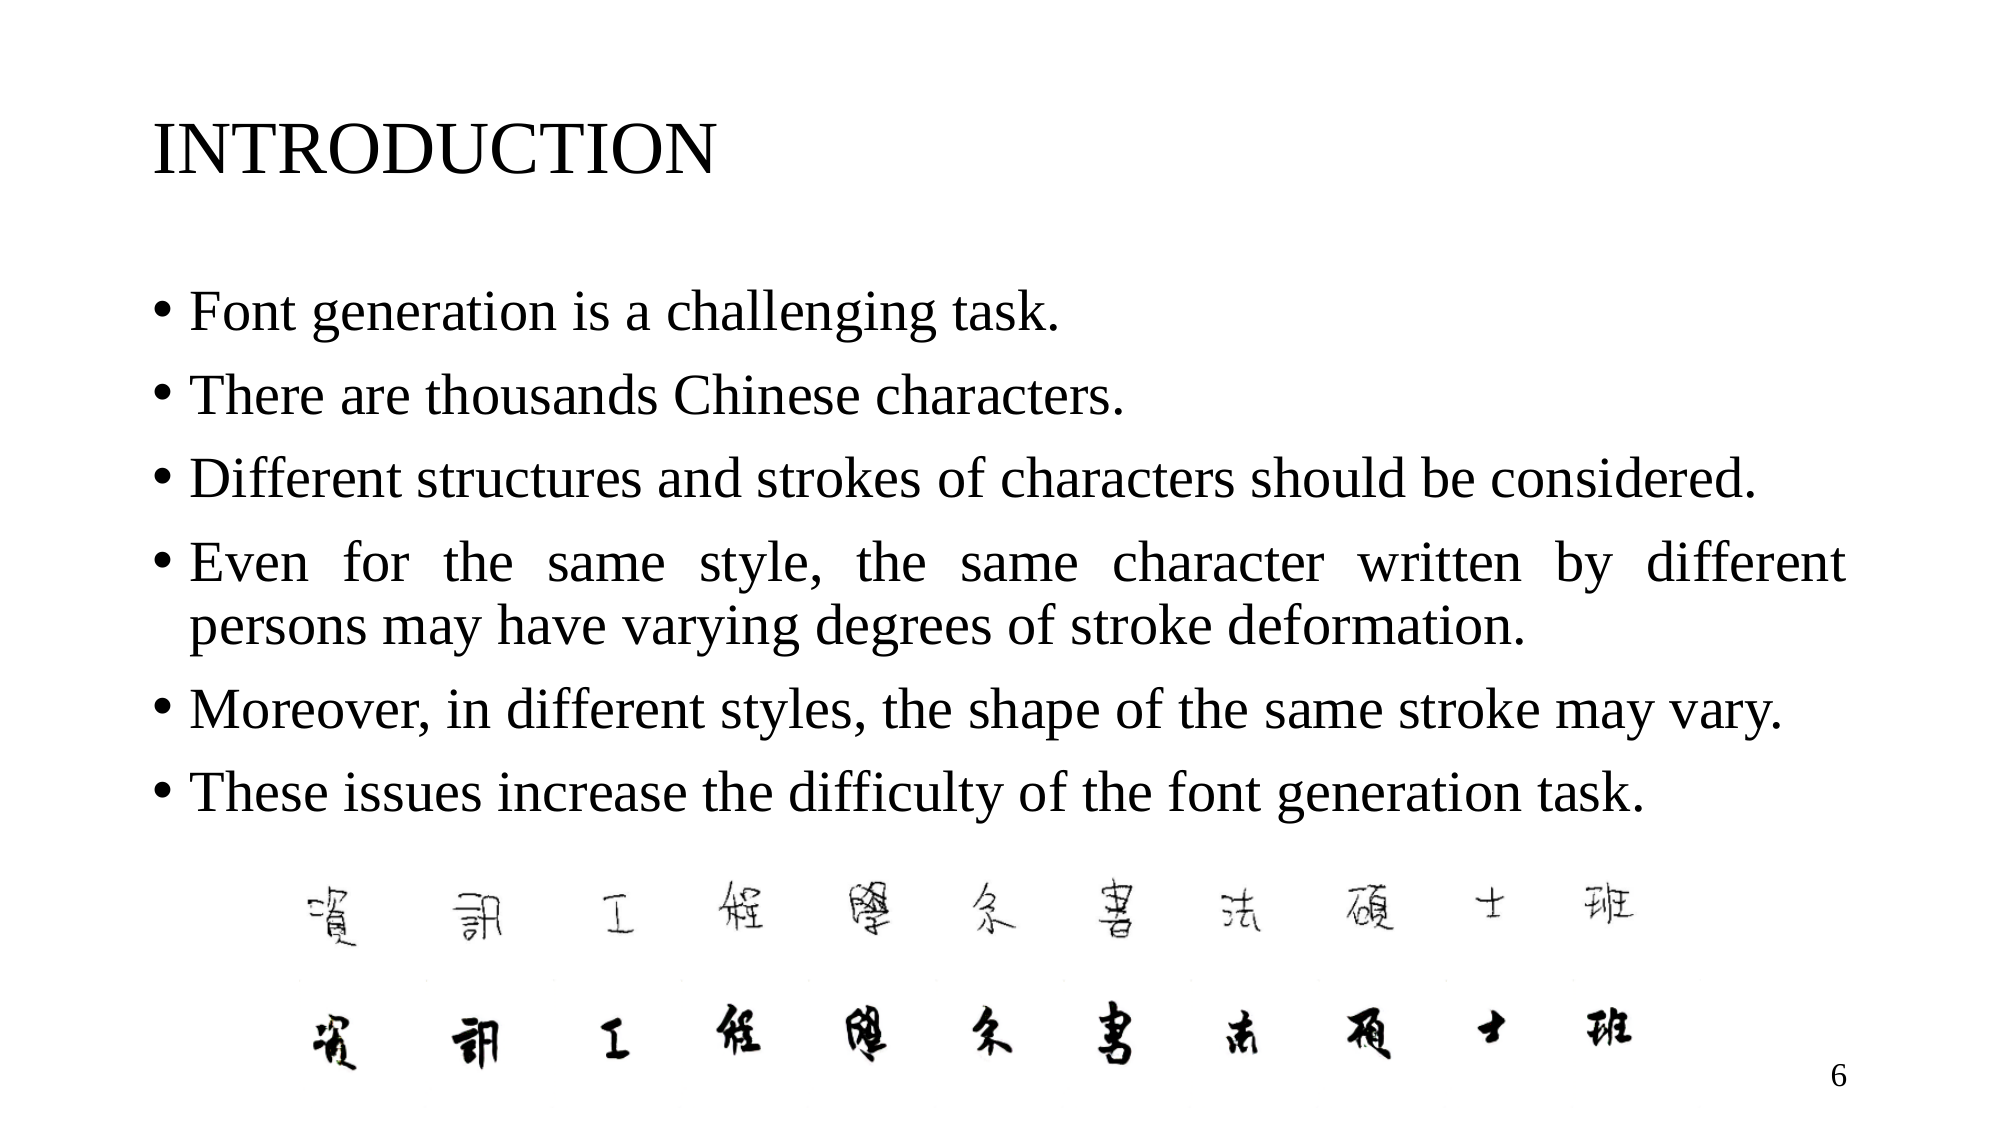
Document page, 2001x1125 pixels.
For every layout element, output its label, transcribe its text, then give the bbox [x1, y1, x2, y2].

list Font generation is a challenging task. There are thousands Chinese characters. Different structures and strokes of characters should be considered. Even for the same style, the same character written by different persons may have varying degrees of stroke deformation. Moreover, in different styles, the shape of the same stroke may vary. These issues increase the difficulty of the font generation task. [137, 272, 1863, 1052]
picture [299, 852, 1701, 1108]
slide_number 6 [1701, 1042, 1863, 1103]
title INTRODUCTION [137, 59, 1863, 238]
